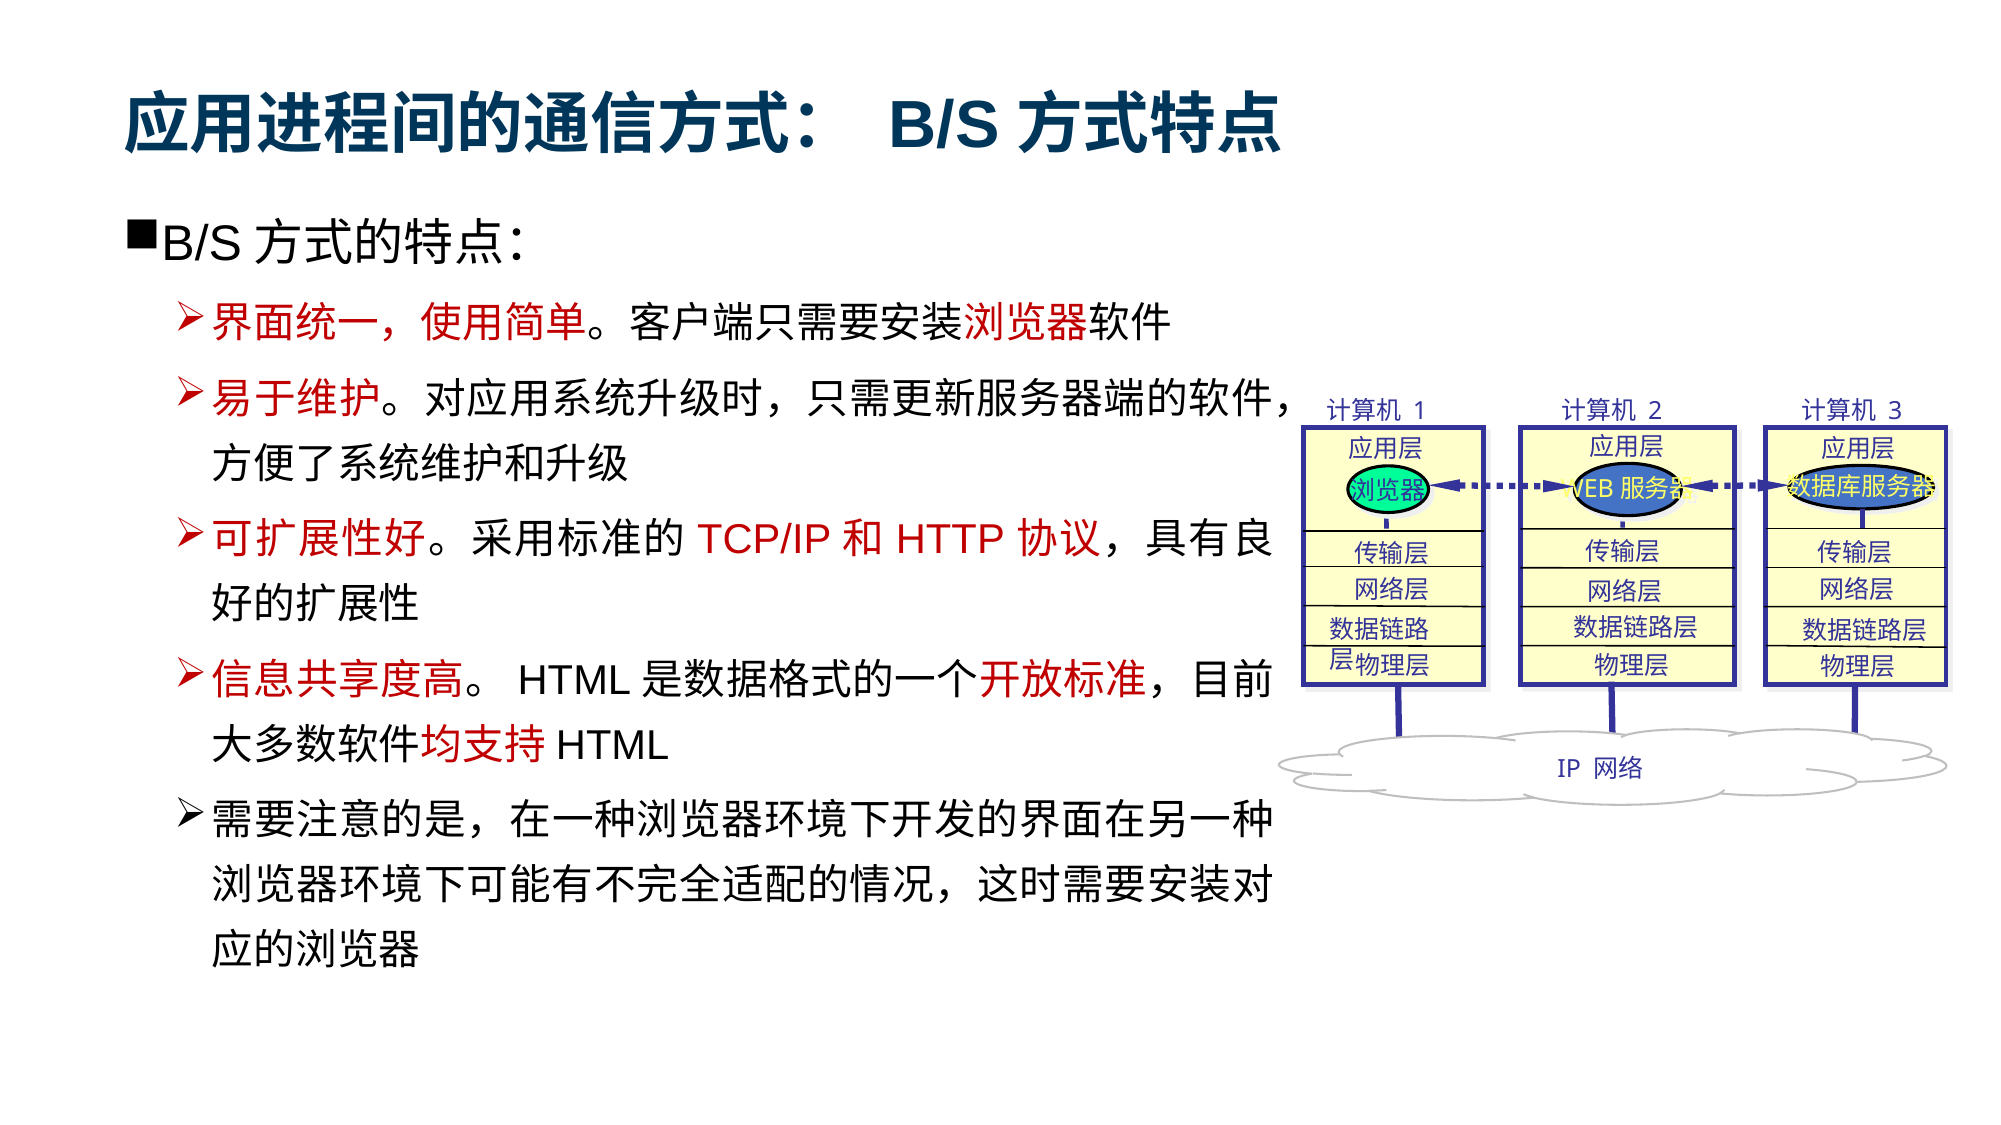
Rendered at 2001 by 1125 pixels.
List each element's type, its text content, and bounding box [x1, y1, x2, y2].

title 应用进程间的通信方式： B/S方式特点 [108, 21, 1890, 169]
list B/S方式的特点： 界面统一，使用简单。客户端只需要安装浏览器软件 易于维护。对应用系统升级时，只需更新服务器端的软件，方便了系统维护和升级 可扩展性好。采用标准的TCP/IP和HTTP协议，具有良好的扩展性 信息共享度高。HTML是数据格式的一个开放标准，目前大多数软件均支持HTML 需要注意的是，在一种浏览器环境下开发的界面在另一种浏览器环境下可能有不完全适配的情况，这时需要安装对应的浏览器 [108, 185, 1289, 1007]
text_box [1279, 387, 1949, 805]
